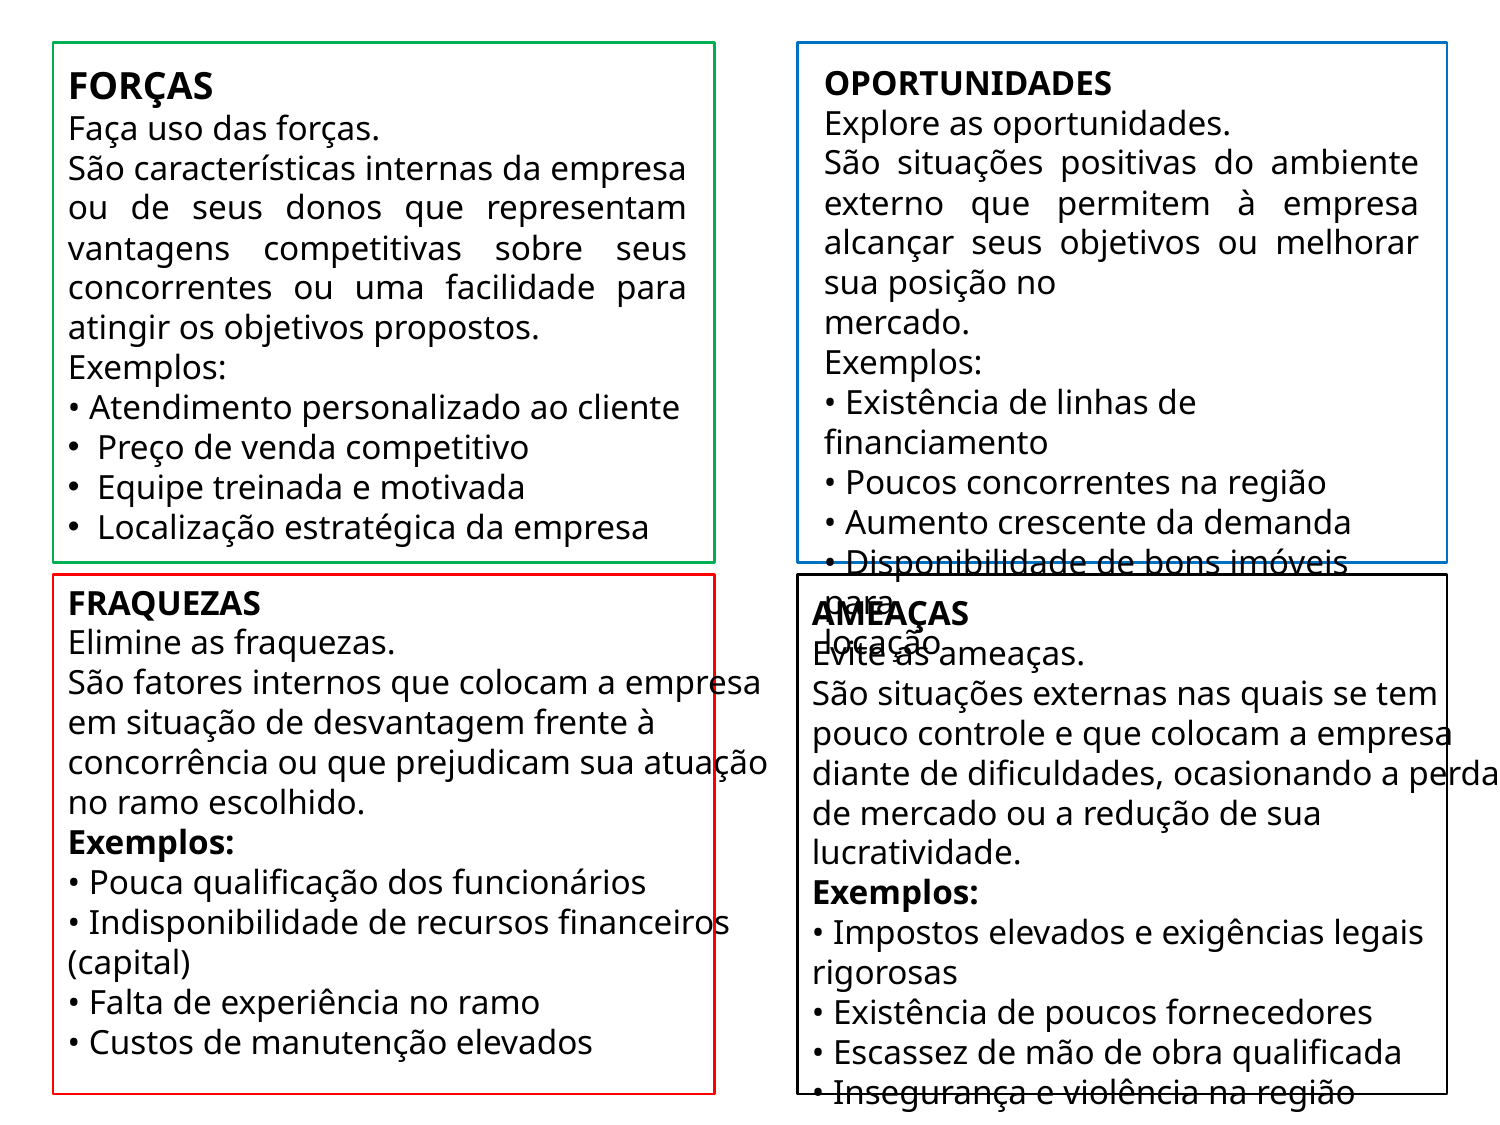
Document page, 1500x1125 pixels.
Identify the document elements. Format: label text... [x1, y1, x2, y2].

text_box [796, 573, 809, 584]
text_box AMEAÇAS Evite as ameaças. São situações externas nas quais se tem pouco controle e que colocam a empresa diante de dificuldades, ocasionando a perda de mercado ou a redução de sua lucratividade. Exemplos: • Impostos elevados e exigências legais rigorosas • Existência de poucos fornecedores • Escassez de mão de obra qualificada • Insegurança e violência na região [797, 584, 1500, 1119]
text_box OPORTUNIDADES Explore as oportunidades. São situações positivas do ambiente externo que permitem à empresa alcançar seus objetivos ou melhorar sua posição no mercado. Exemplos: • Existência de linhas de financiamento • Poucos concorrentes na região • Aumento crescente da demanda • Disponibilidade de bons imóveis para locação [809, 54, 1436, 584]
text_box [52, 573, 716, 1095]
text_box FRAQUEZAS Elimine as fraquezas. São fatores internos que colocam a empresa em situação de desvantagem frente à concorrência ou que prejudicam sua atuação no ramo escolhido. Exemplos: • Pouca qualificação dos funcionários • Indisponibilidade de recursos financeiros (capital) • Falta de experiência no ramo • Custos de manutenção elevados [53, 574, 803, 1069]
text_box FORÇAS Faça uso das forças. São características internas da empresa ou de seus donos que representam vantagens competitivas sobre seus concorrentes ou uma facilidade para atingir os objetivos propostos. Exemplos: • Atendimento personalizado ao cliente Preço de venda competitivo Equipe treinada e motivada Localização estratégica da empresa [53, 54, 703, 554]
text_box [796, 41, 1448, 564]
text_box [52, 41, 716, 564]
text_box [1436, 573, 1448, 584]
